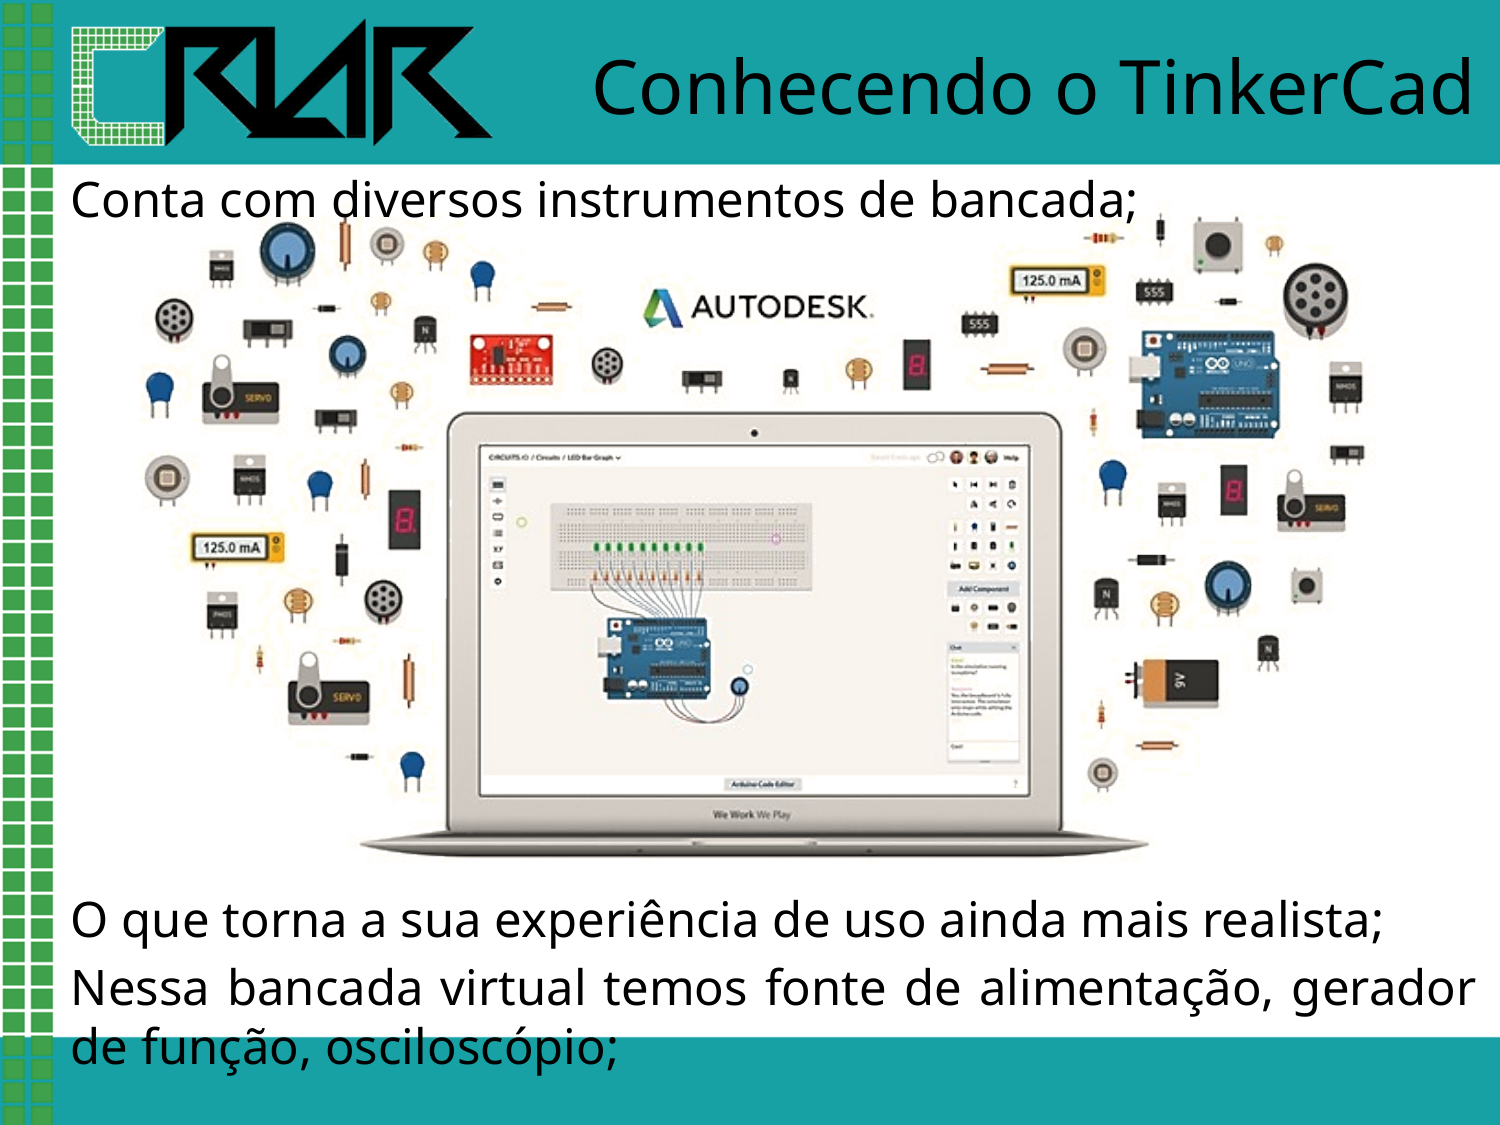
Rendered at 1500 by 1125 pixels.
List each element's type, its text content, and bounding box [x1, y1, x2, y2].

picture [0, 0, 1500, 1125]
list Conta com diversos instrumentos de bancada; O que torna a sua experiência de uso ainda mais realista; Nessa bancada virtual temos fonte de alimentação, gerador de função, osciloscópio; [55, 160, 1494, 1083]
title Conhecendo o TinkerCad [501, 9, 1492, 161]
